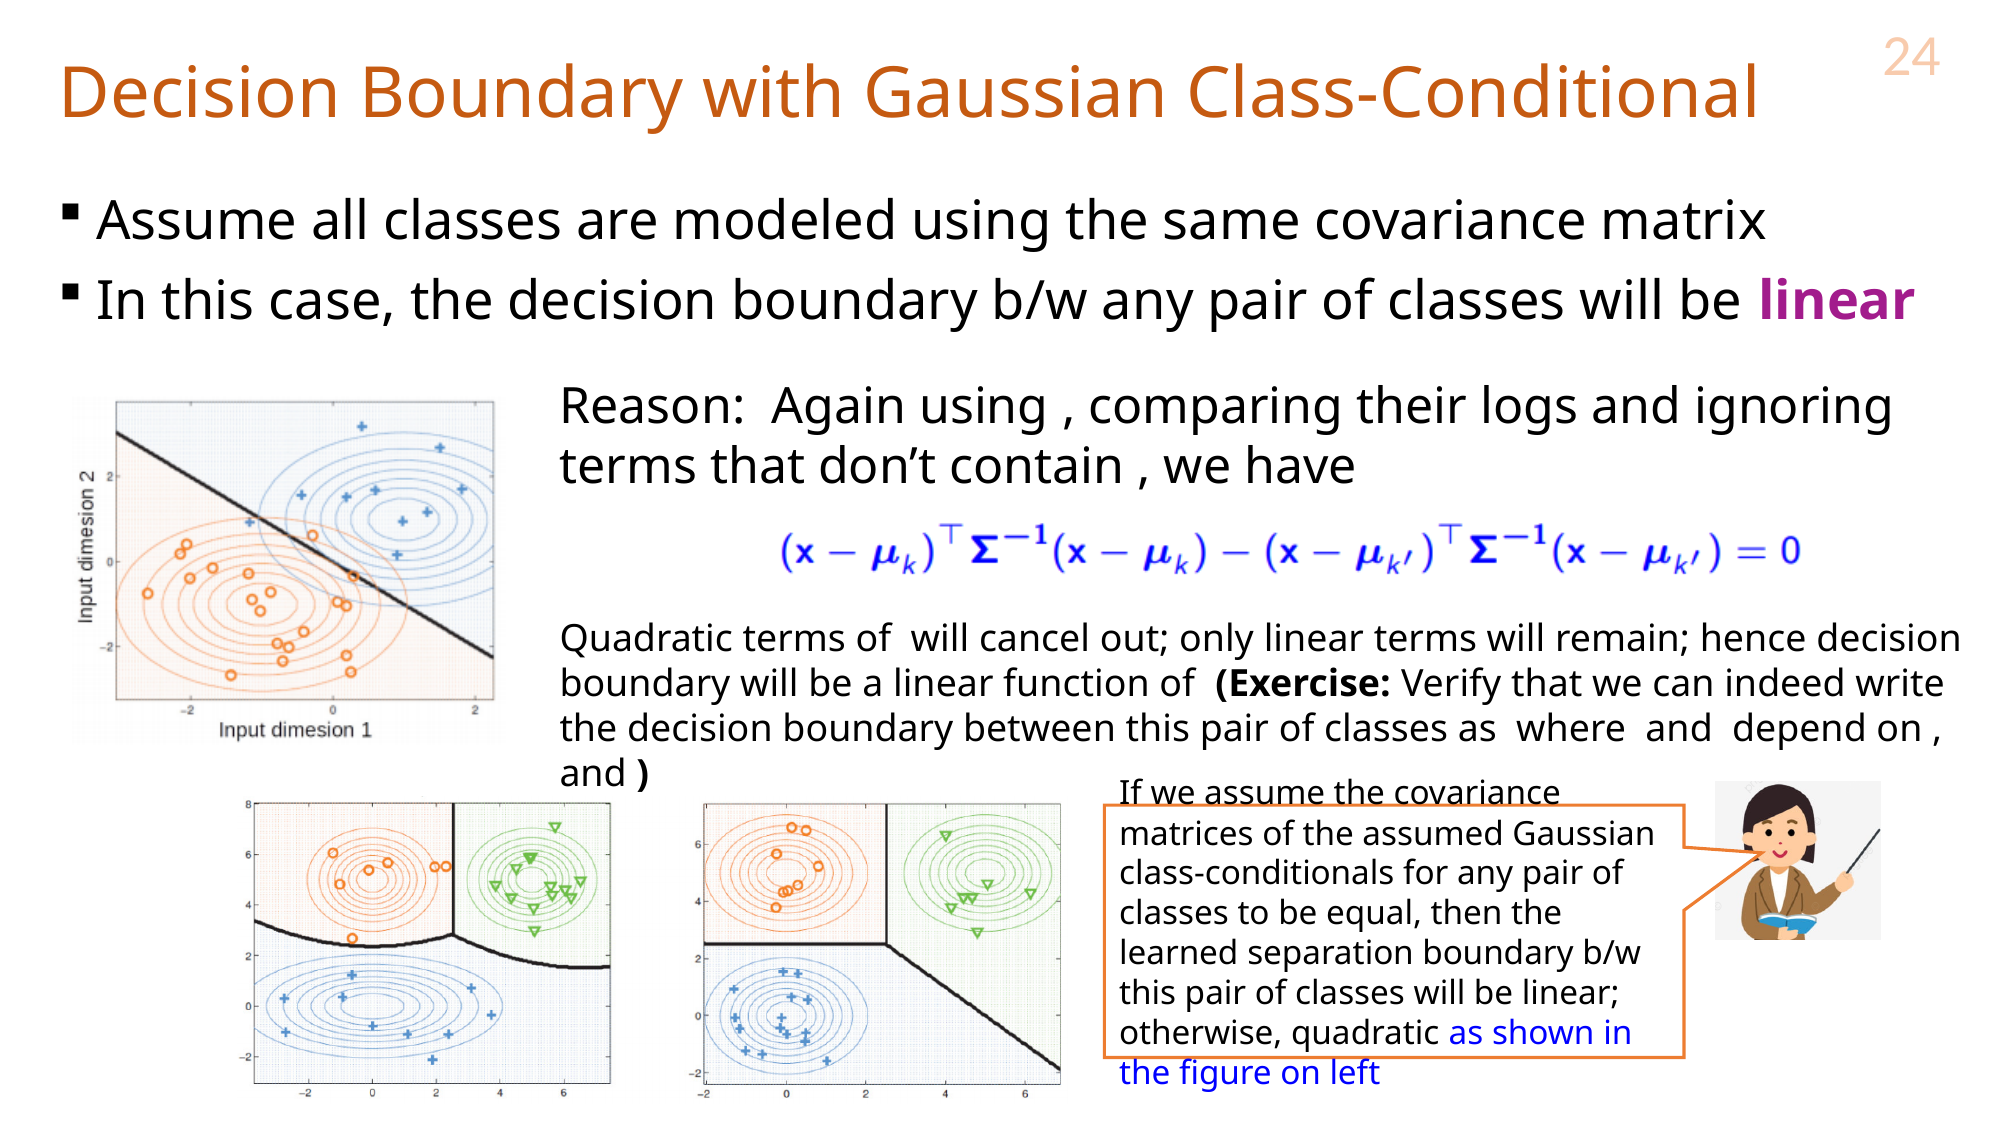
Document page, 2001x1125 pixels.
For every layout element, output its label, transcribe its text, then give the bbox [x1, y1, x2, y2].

picture [776, 503, 1816, 590]
title Decision Boundary with Gaussian Class-Conditional [43, 27, 1970, 163]
picture [1715, 781, 1881, 940]
text_box If we assume the covariance matrices of the assumed Gaussian class-conditionals for any pair of classes to be equal, then the learned separation boundary b/w this pair of classes will be linear; otherwise, quadratic as shown in the figure on left [1103, 804, 1715, 1059]
picture [72, 386, 516, 746]
picture [233, 792, 1073, 1106]
slide_number 24 [1857, 22, 1957, 83]
